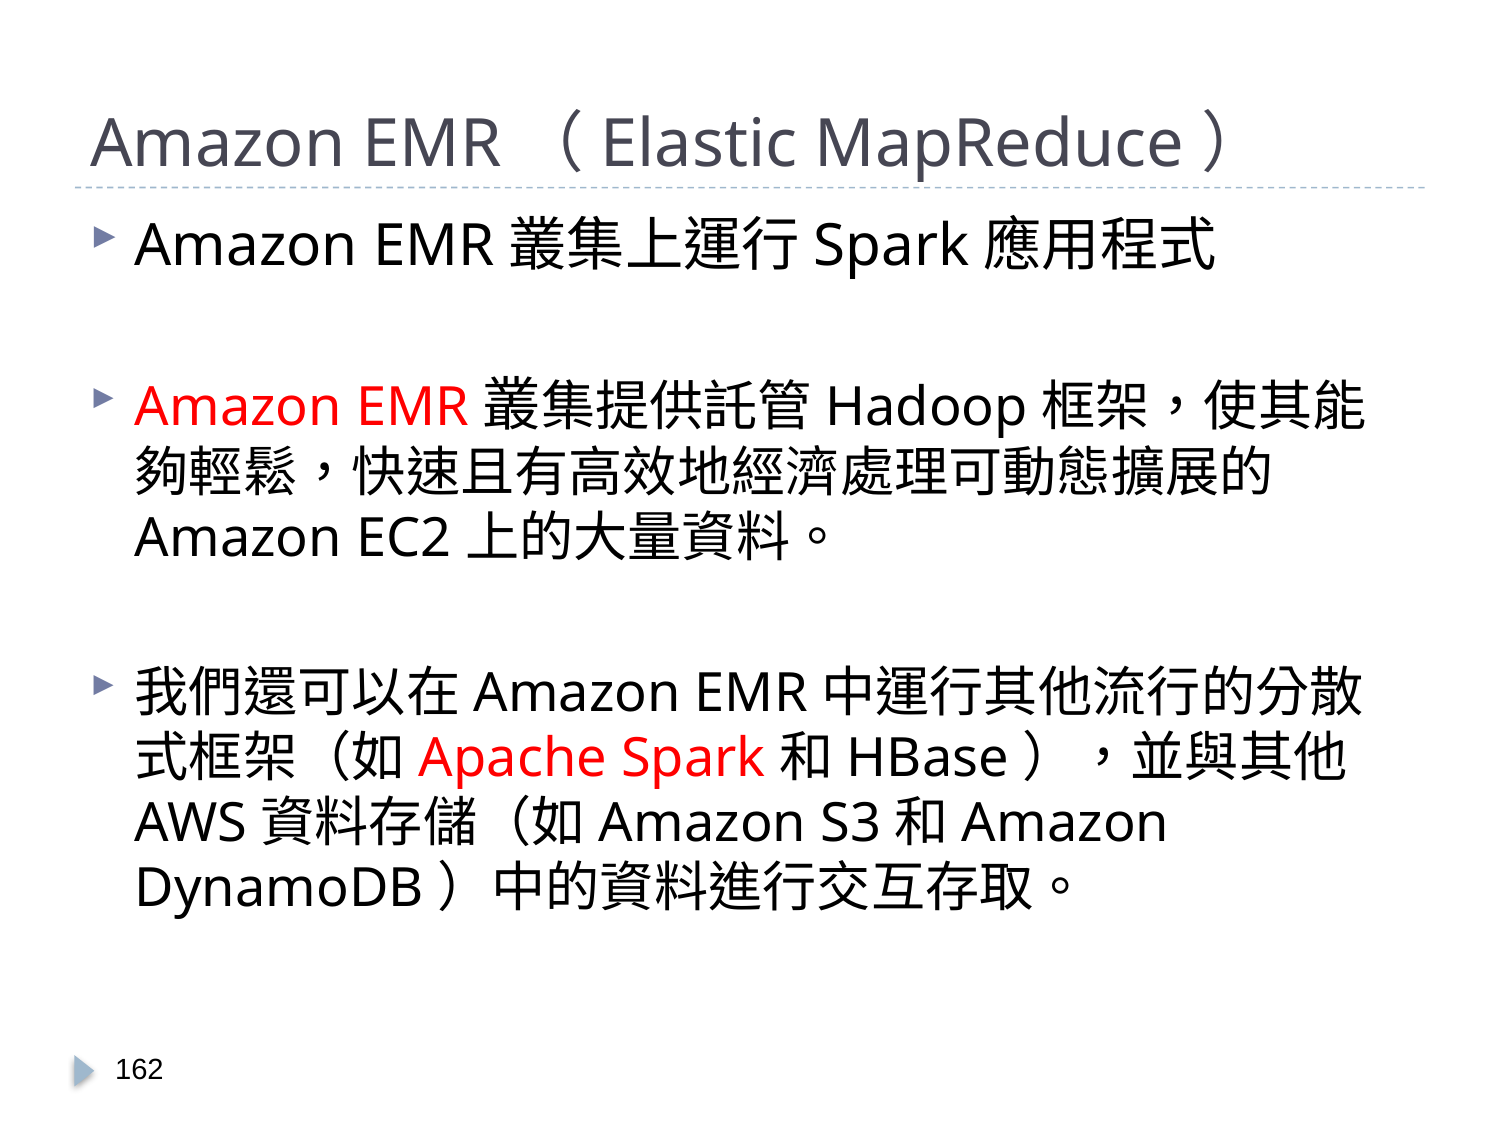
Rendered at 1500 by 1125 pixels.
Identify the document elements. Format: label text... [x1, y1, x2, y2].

slide_number 161 [100, 1042, 426, 1103]
title Amazon EMR（Elastic MapReduce） [75, 24, 1425, 188]
list Amazon EMR叢集上運行Spark應用程式 Amazon EMR叢集提供託管Hadoop框架，使其能夠輕鬆，快速且有高效地經濟處理可動態擴展的Amazon EC2上的大量資料。 我們還可以在Amazon EMR中運行其他流行的分散式框架（如Apache Spark和HBase），並與其他AWS資料存儲（如Amazon S3和Amazon DynamoDB）中的資料進行交互存取。 [75, 200, 1425, 1010]
